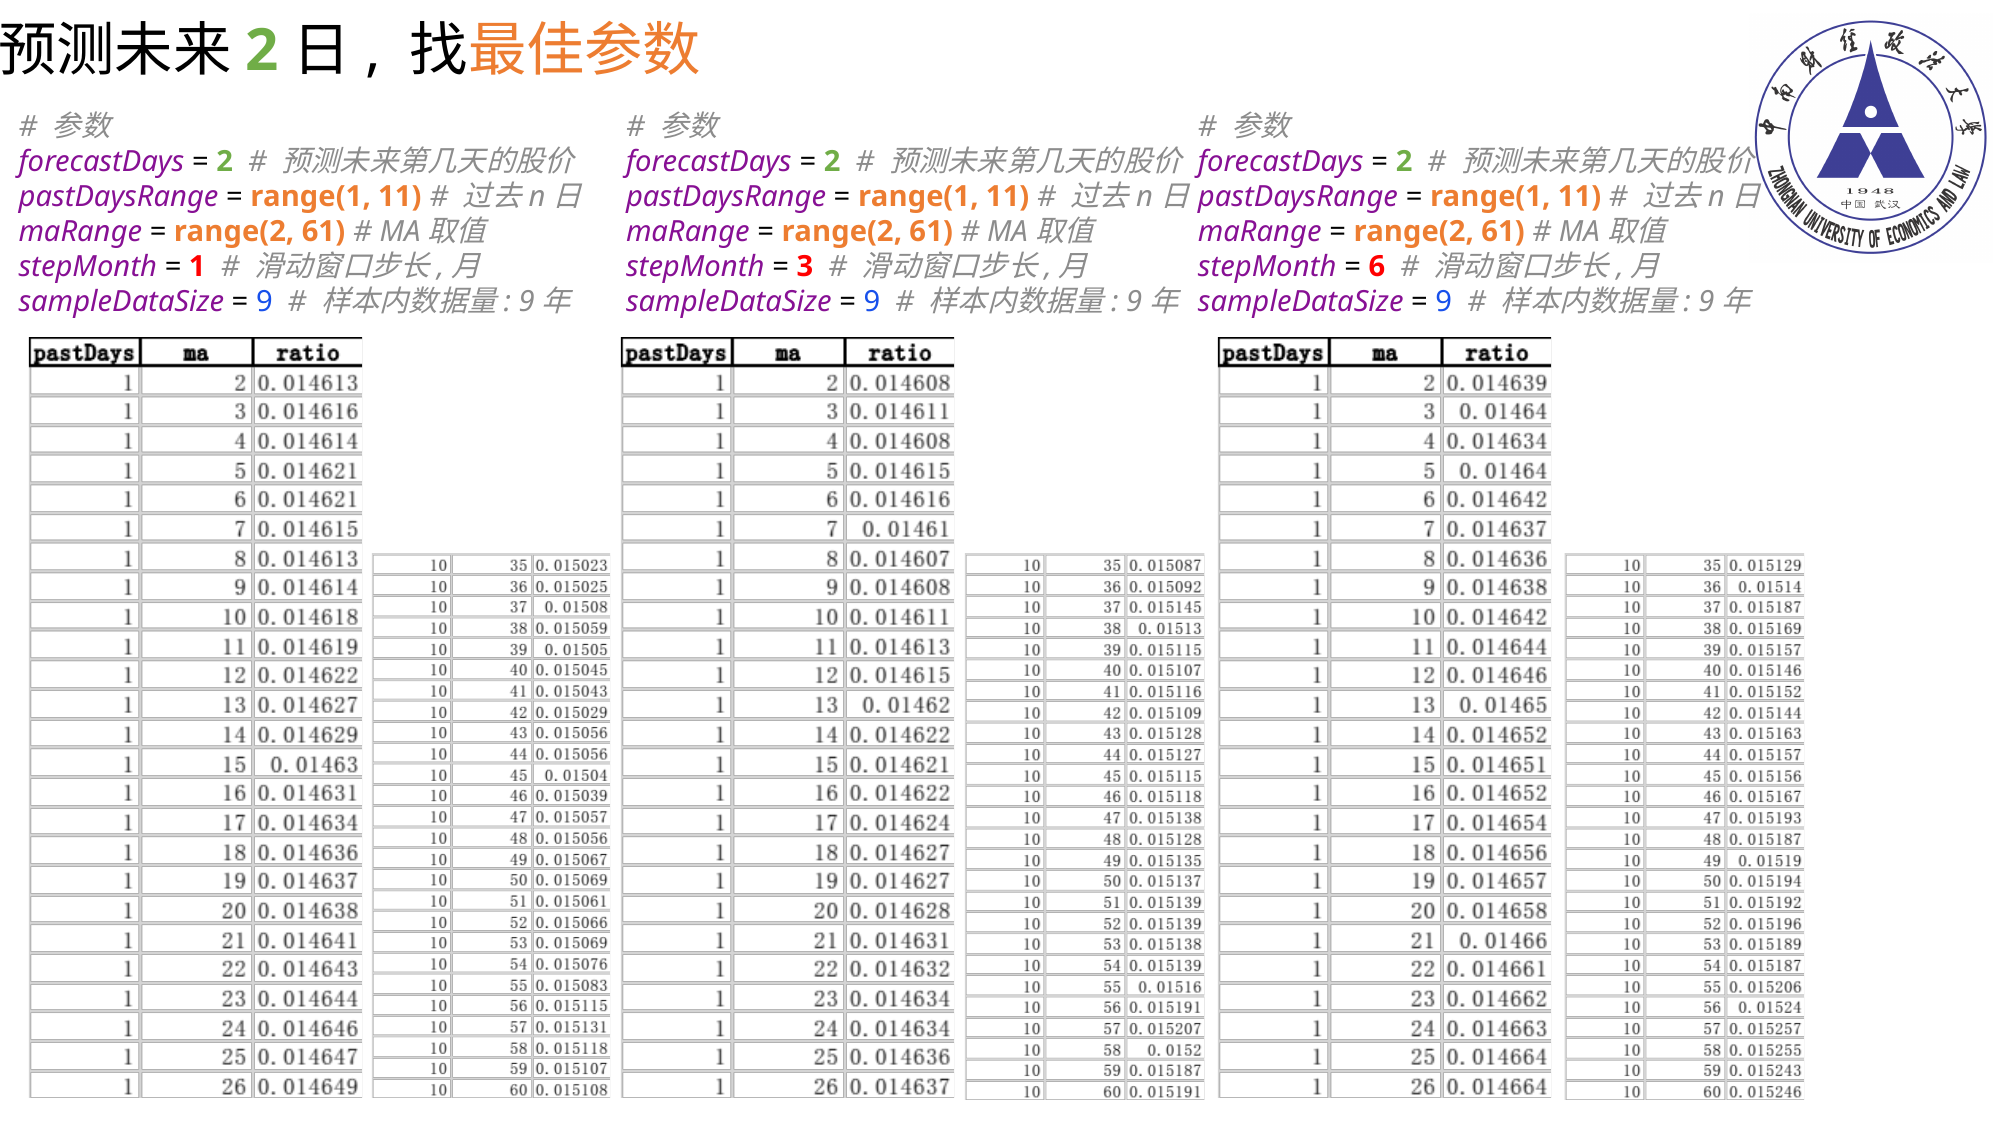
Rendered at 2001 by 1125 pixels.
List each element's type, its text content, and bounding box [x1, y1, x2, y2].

text_box # 参数 forecastDays = 2 # 预测未来第几天的股价 pastDaysRange = range(1, 11) # 过去n日 maRange = range(2, 61) # MA取值 stepMonth = 3 # 滑动窗口步长,月 sampleDataSize = 9 # 样本内数据量: 9年 [611, 100, 1183, 325]
picture [1749, 13, 1993, 263]
text_box 预测未来2日, 找最佳参数 [0, 4, 716, 90]
picture [28, 336, 363, 1098]
picture [371, 553, 611, 1098]
picture [1564, 553, 1804, 1100]
picture [964, 553, 1205, 1100]
text_box # 参数 forecastDays = 2 # 预测未来第几天的股价 pastDaysRange = range(1, 11) # 过去n日 maRange = range(2, 61) # MA取值 stepMonth = 6 # 滑动窗口步长,月 sampleDataSize = 9 # 样本内数据量: 9年 [1183, 100, 1776, 325]
picture [1217, 336, 1551, 1098]
text_box # 参数 forecastDays = 2 # 预测未来第几天的股价 pastDaysRange = range(1, 11) # 过去n日 maRange = range(2, 61) # MA取值 stepMonth = 1 # 滑动窗口步长,月 sampleDataSize = 9 # 样本内数据量: 9年 [3, 100, 597, 325]
picture [620, 336, 955, 1098]
